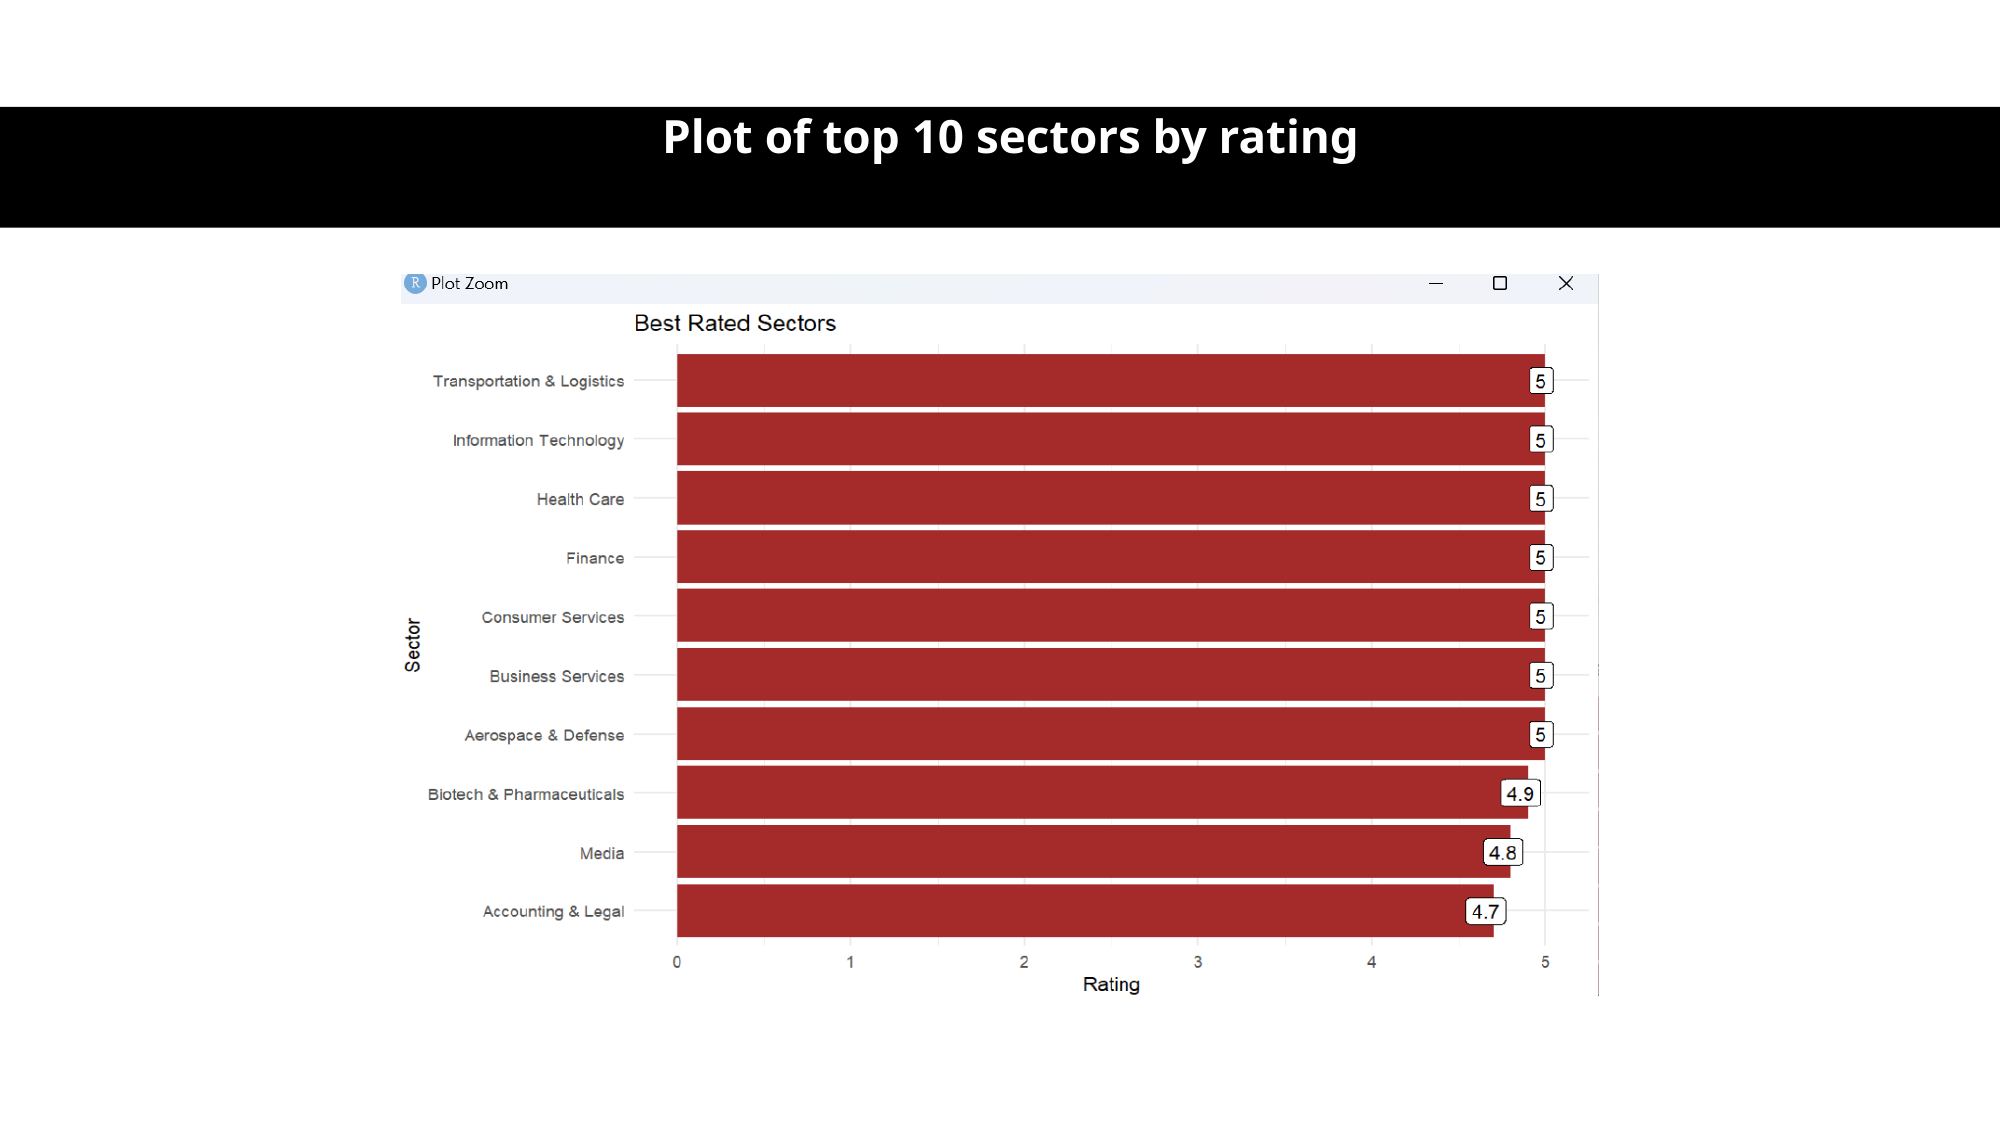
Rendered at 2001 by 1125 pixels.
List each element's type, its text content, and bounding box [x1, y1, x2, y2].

title Plot of top 10 sectors by rating [91, 105, 1931, 228]
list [401, 274, 1599, 997]
text_box [0, 105, 2000, 229]
